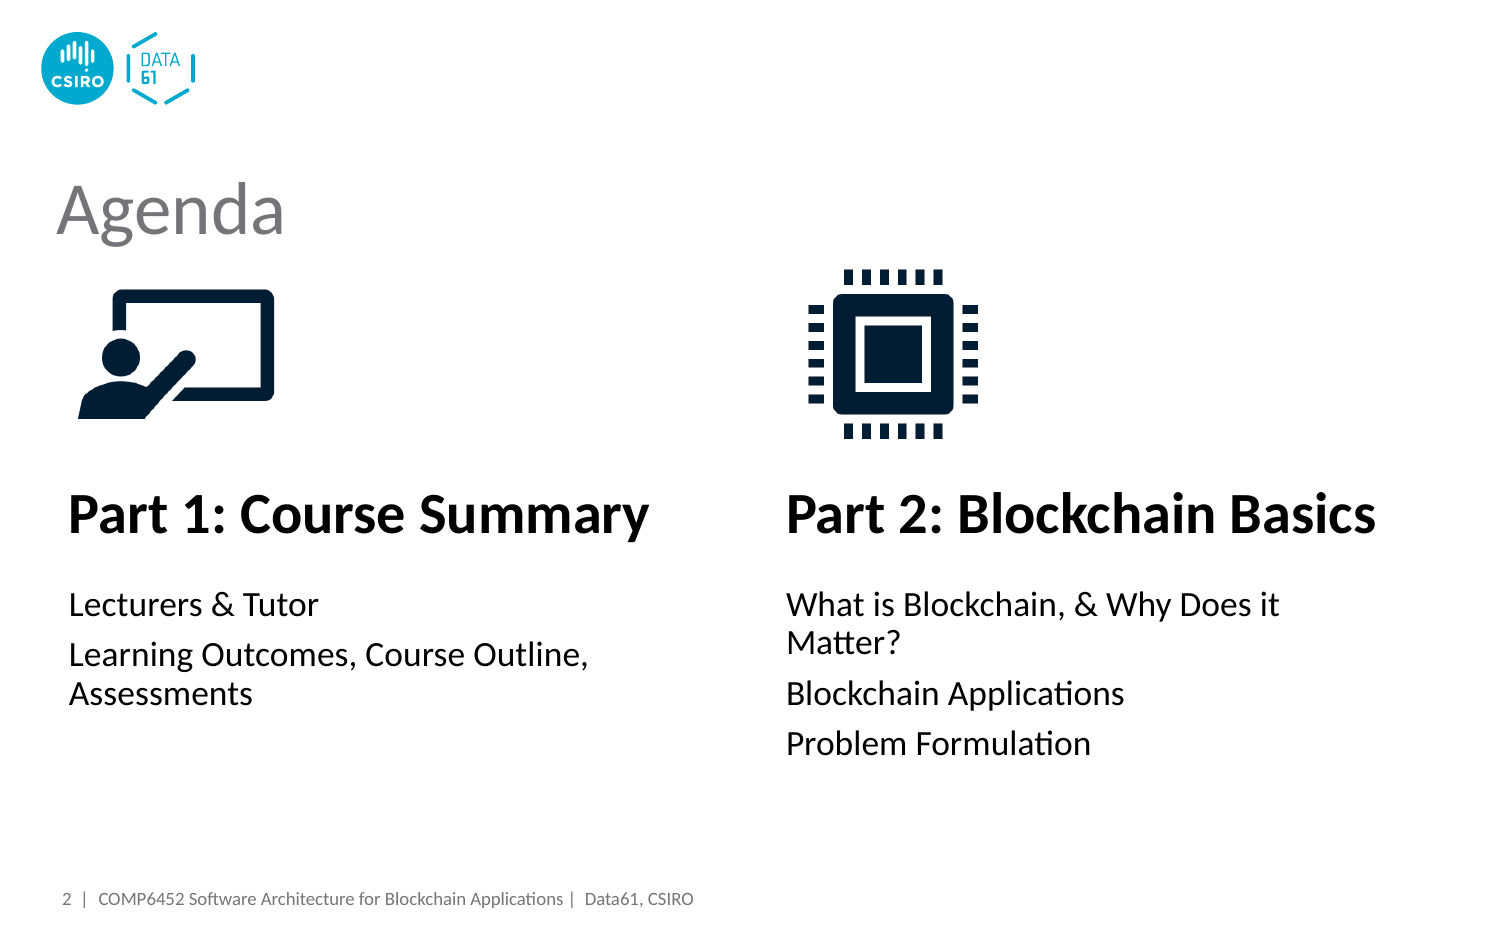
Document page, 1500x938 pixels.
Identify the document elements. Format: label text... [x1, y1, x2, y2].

title Agenda [41, 146, 1459, 264]
footer COMP6452 Software Architecture for Blockchain Applications | Data61, CSIRO [98, 889, 1097, 907]
slide_number 2 | [41, 889, 89, 907]
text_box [68, 228, 1398, 792]
